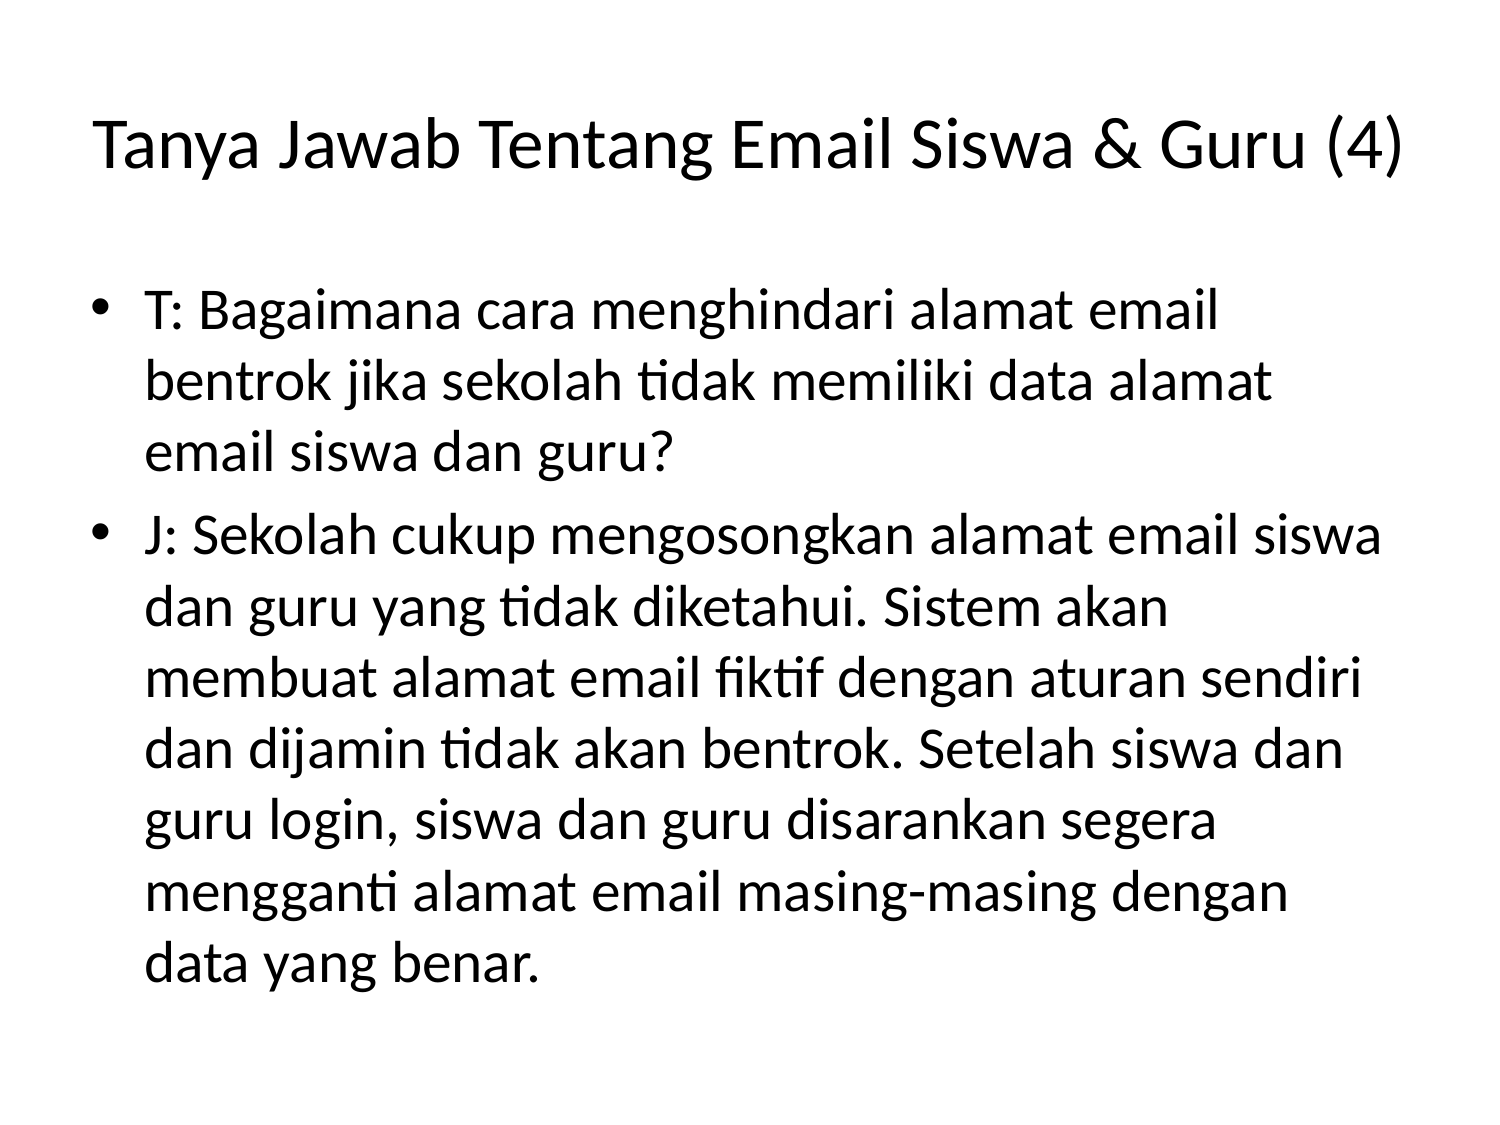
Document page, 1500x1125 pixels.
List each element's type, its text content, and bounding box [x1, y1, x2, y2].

list T: Bagaimana cara menghindari alamat email bentrok jika sekolah tidak memiliki data alamat email siswa dan guru? J: Sekolah cukup mengosongkan alamat email siswa dan guru yang tidak diketahui. Sistem akan membuat alamat email fiktif dengan aturan sendiri dan dijamin tidak akan bentrok. Setelah siswa dan guru login, siswa dan guru disarankan segera mengganti alamat email masing-masing dengan data yang benar. [75, 262, 1425, 1005]
title Tanya Jawab Tentang Email Siswa & Guru (4) [75, 45, 1425, 233]
